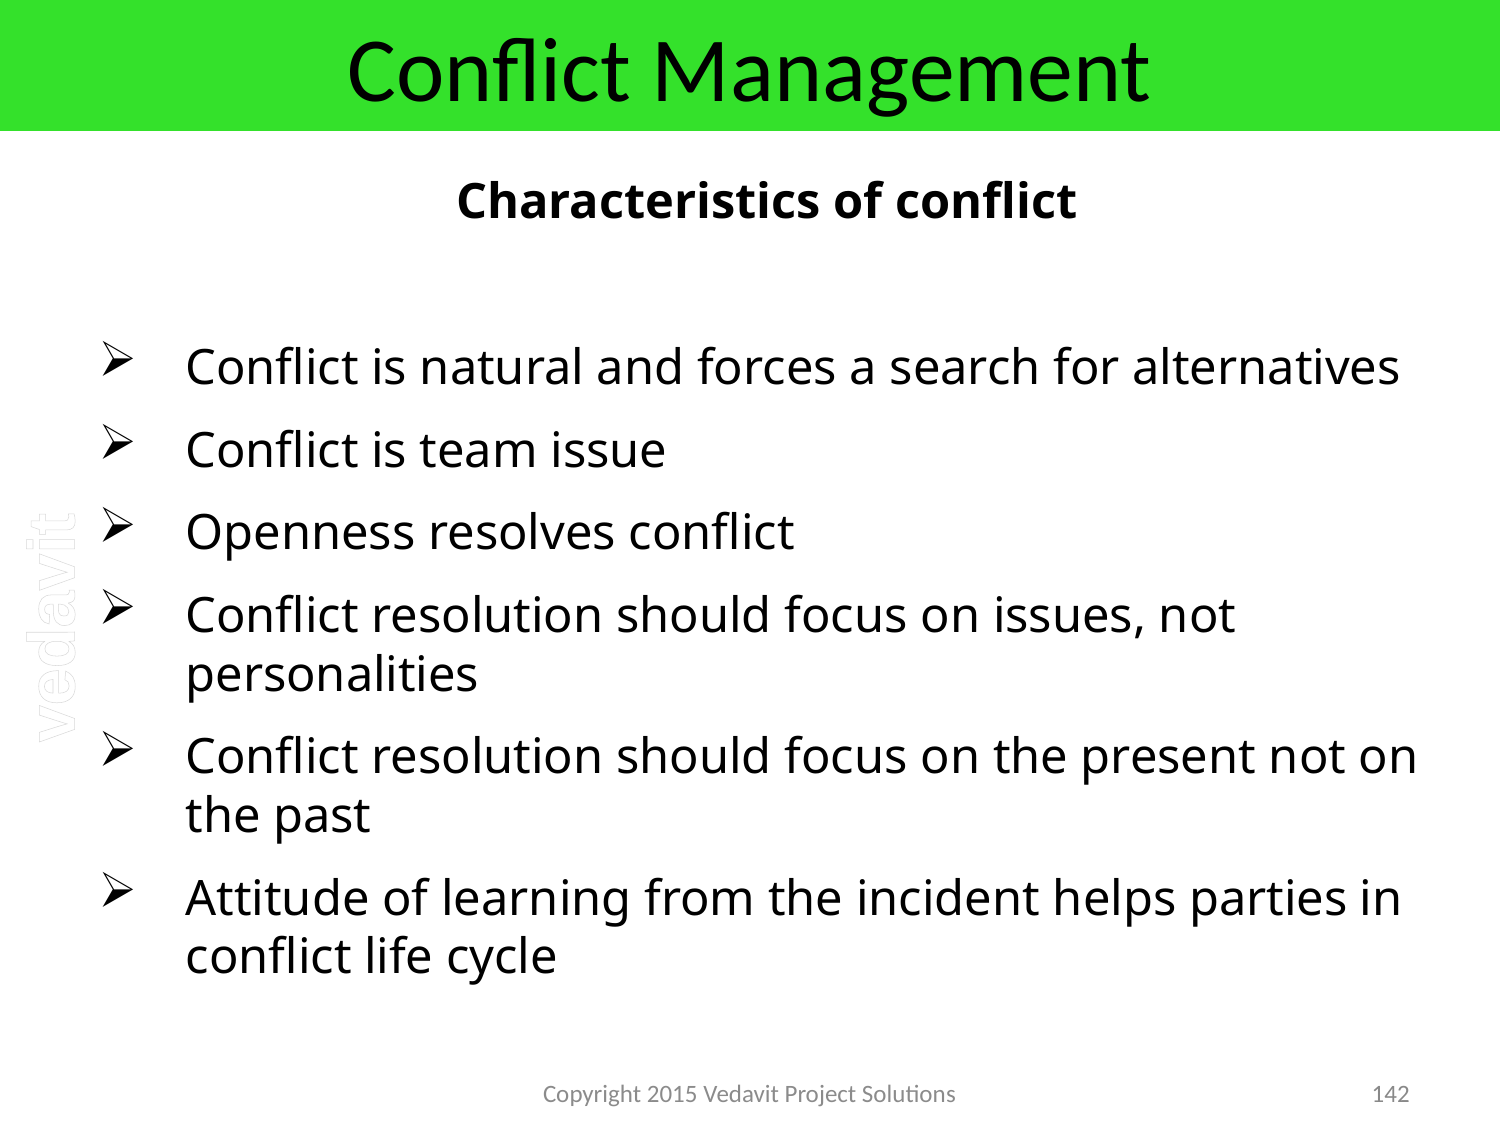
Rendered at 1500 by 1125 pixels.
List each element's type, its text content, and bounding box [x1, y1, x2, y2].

list Characteristics of conflict Conflict is natural and forces a search for alternatives Conflict is team issue Openness resolves conflict Conflict resolution should focus on issues, not personalities Conflict resolution should focus on the present not on the past Attitude of learning from the incident helps parties in conflict life cycle [75, 162, 1450, 1005]
slide_number 142 [1074, 1062, 1425, 1123]
title Conflict Management [0, 0, 1500, 131]
footer Copyright 2015 Vedavit Project Solutions [512, 1062, 988, 1123]
